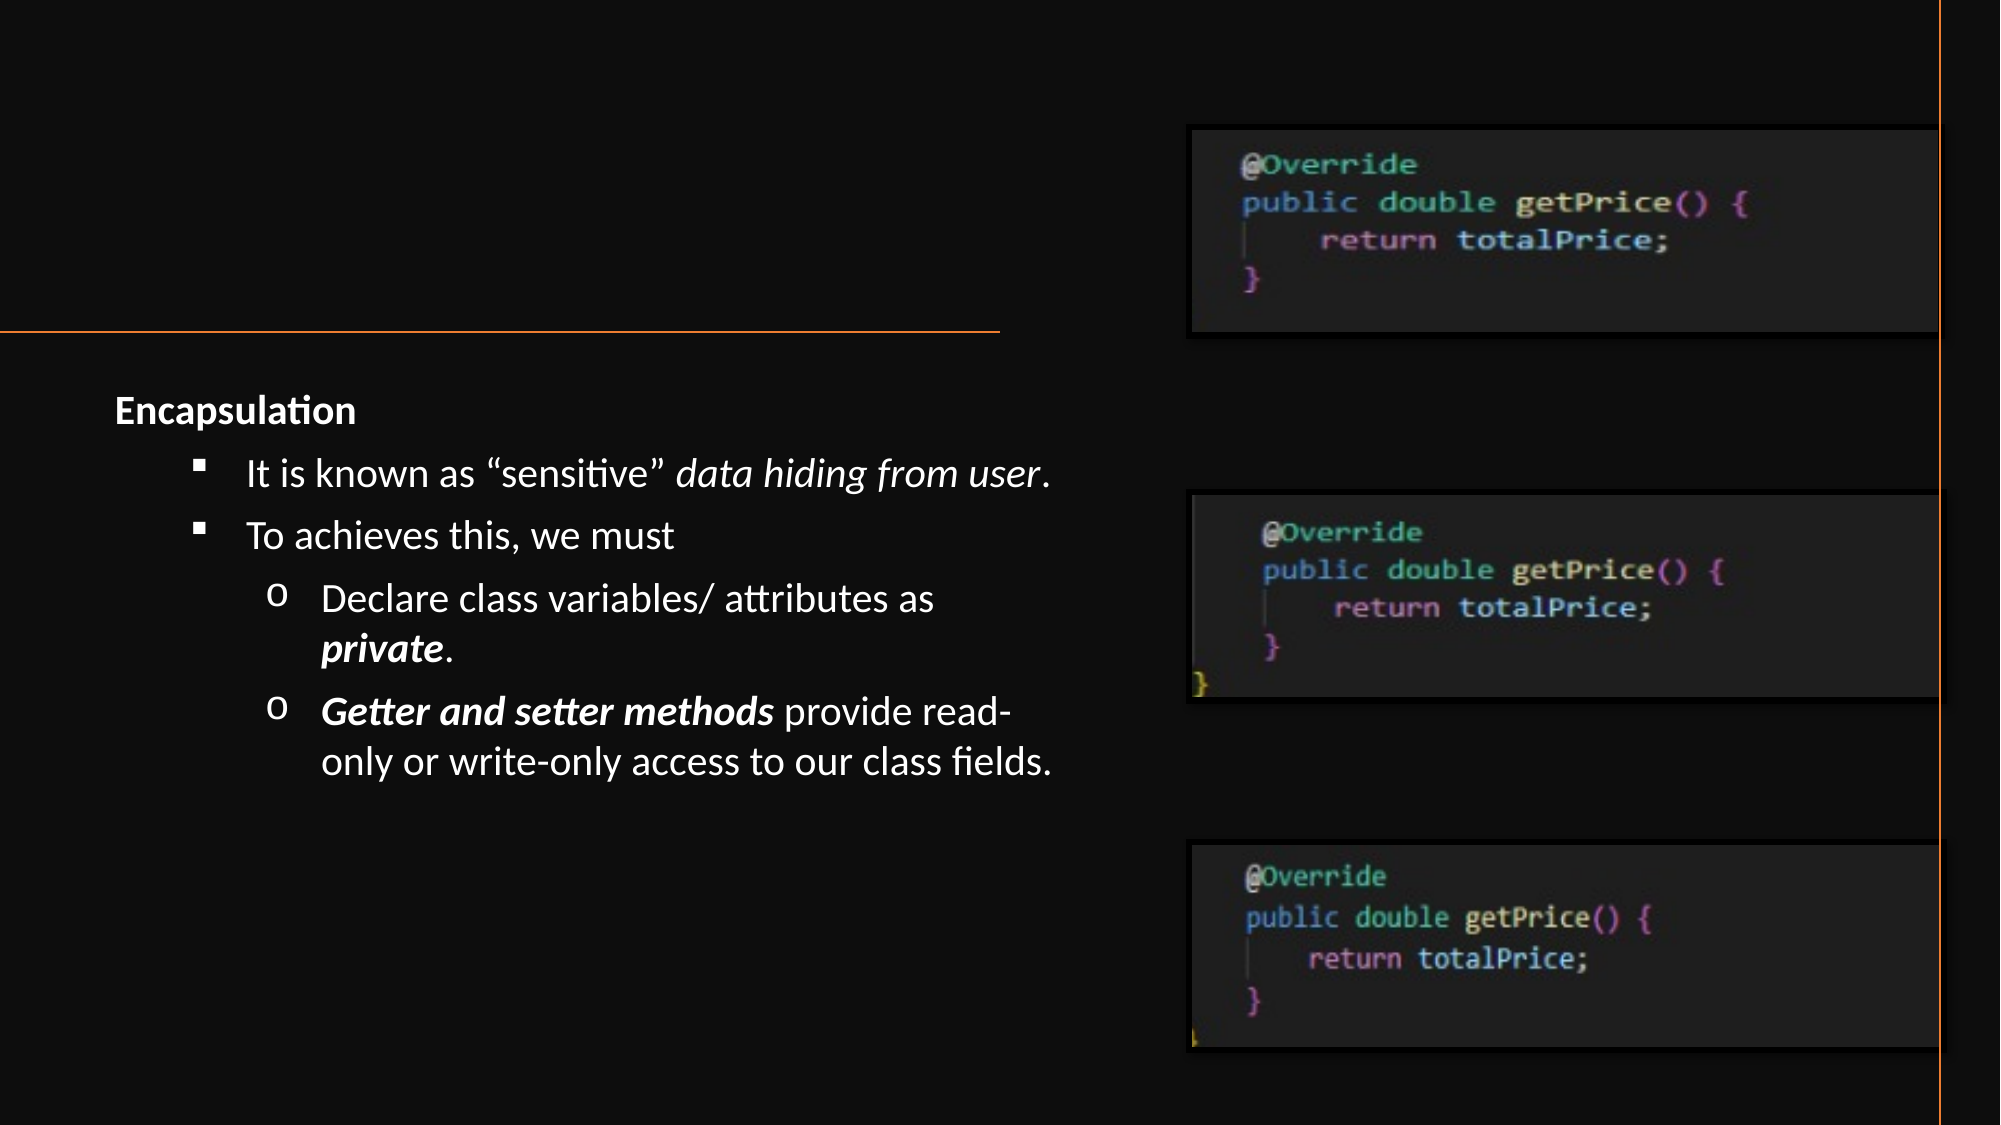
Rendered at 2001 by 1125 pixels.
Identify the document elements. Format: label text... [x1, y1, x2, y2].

picture [1192, 844, 1940, 1047]
text_box [1941, 0, 2000, 1125]
text_box [0, 0, 1939, 1125]
picture [1192, 495, 1940, 698]
picture [1191, 130, 1939, 333]
text_box Encapsulation It is known as “sensitive” data hiding from user. To achieves this, we must Declare class variables/ attributes as private. Getter and setter methods provide read-only or write-only access to our class fields. [90, 375, 1079, 985]
